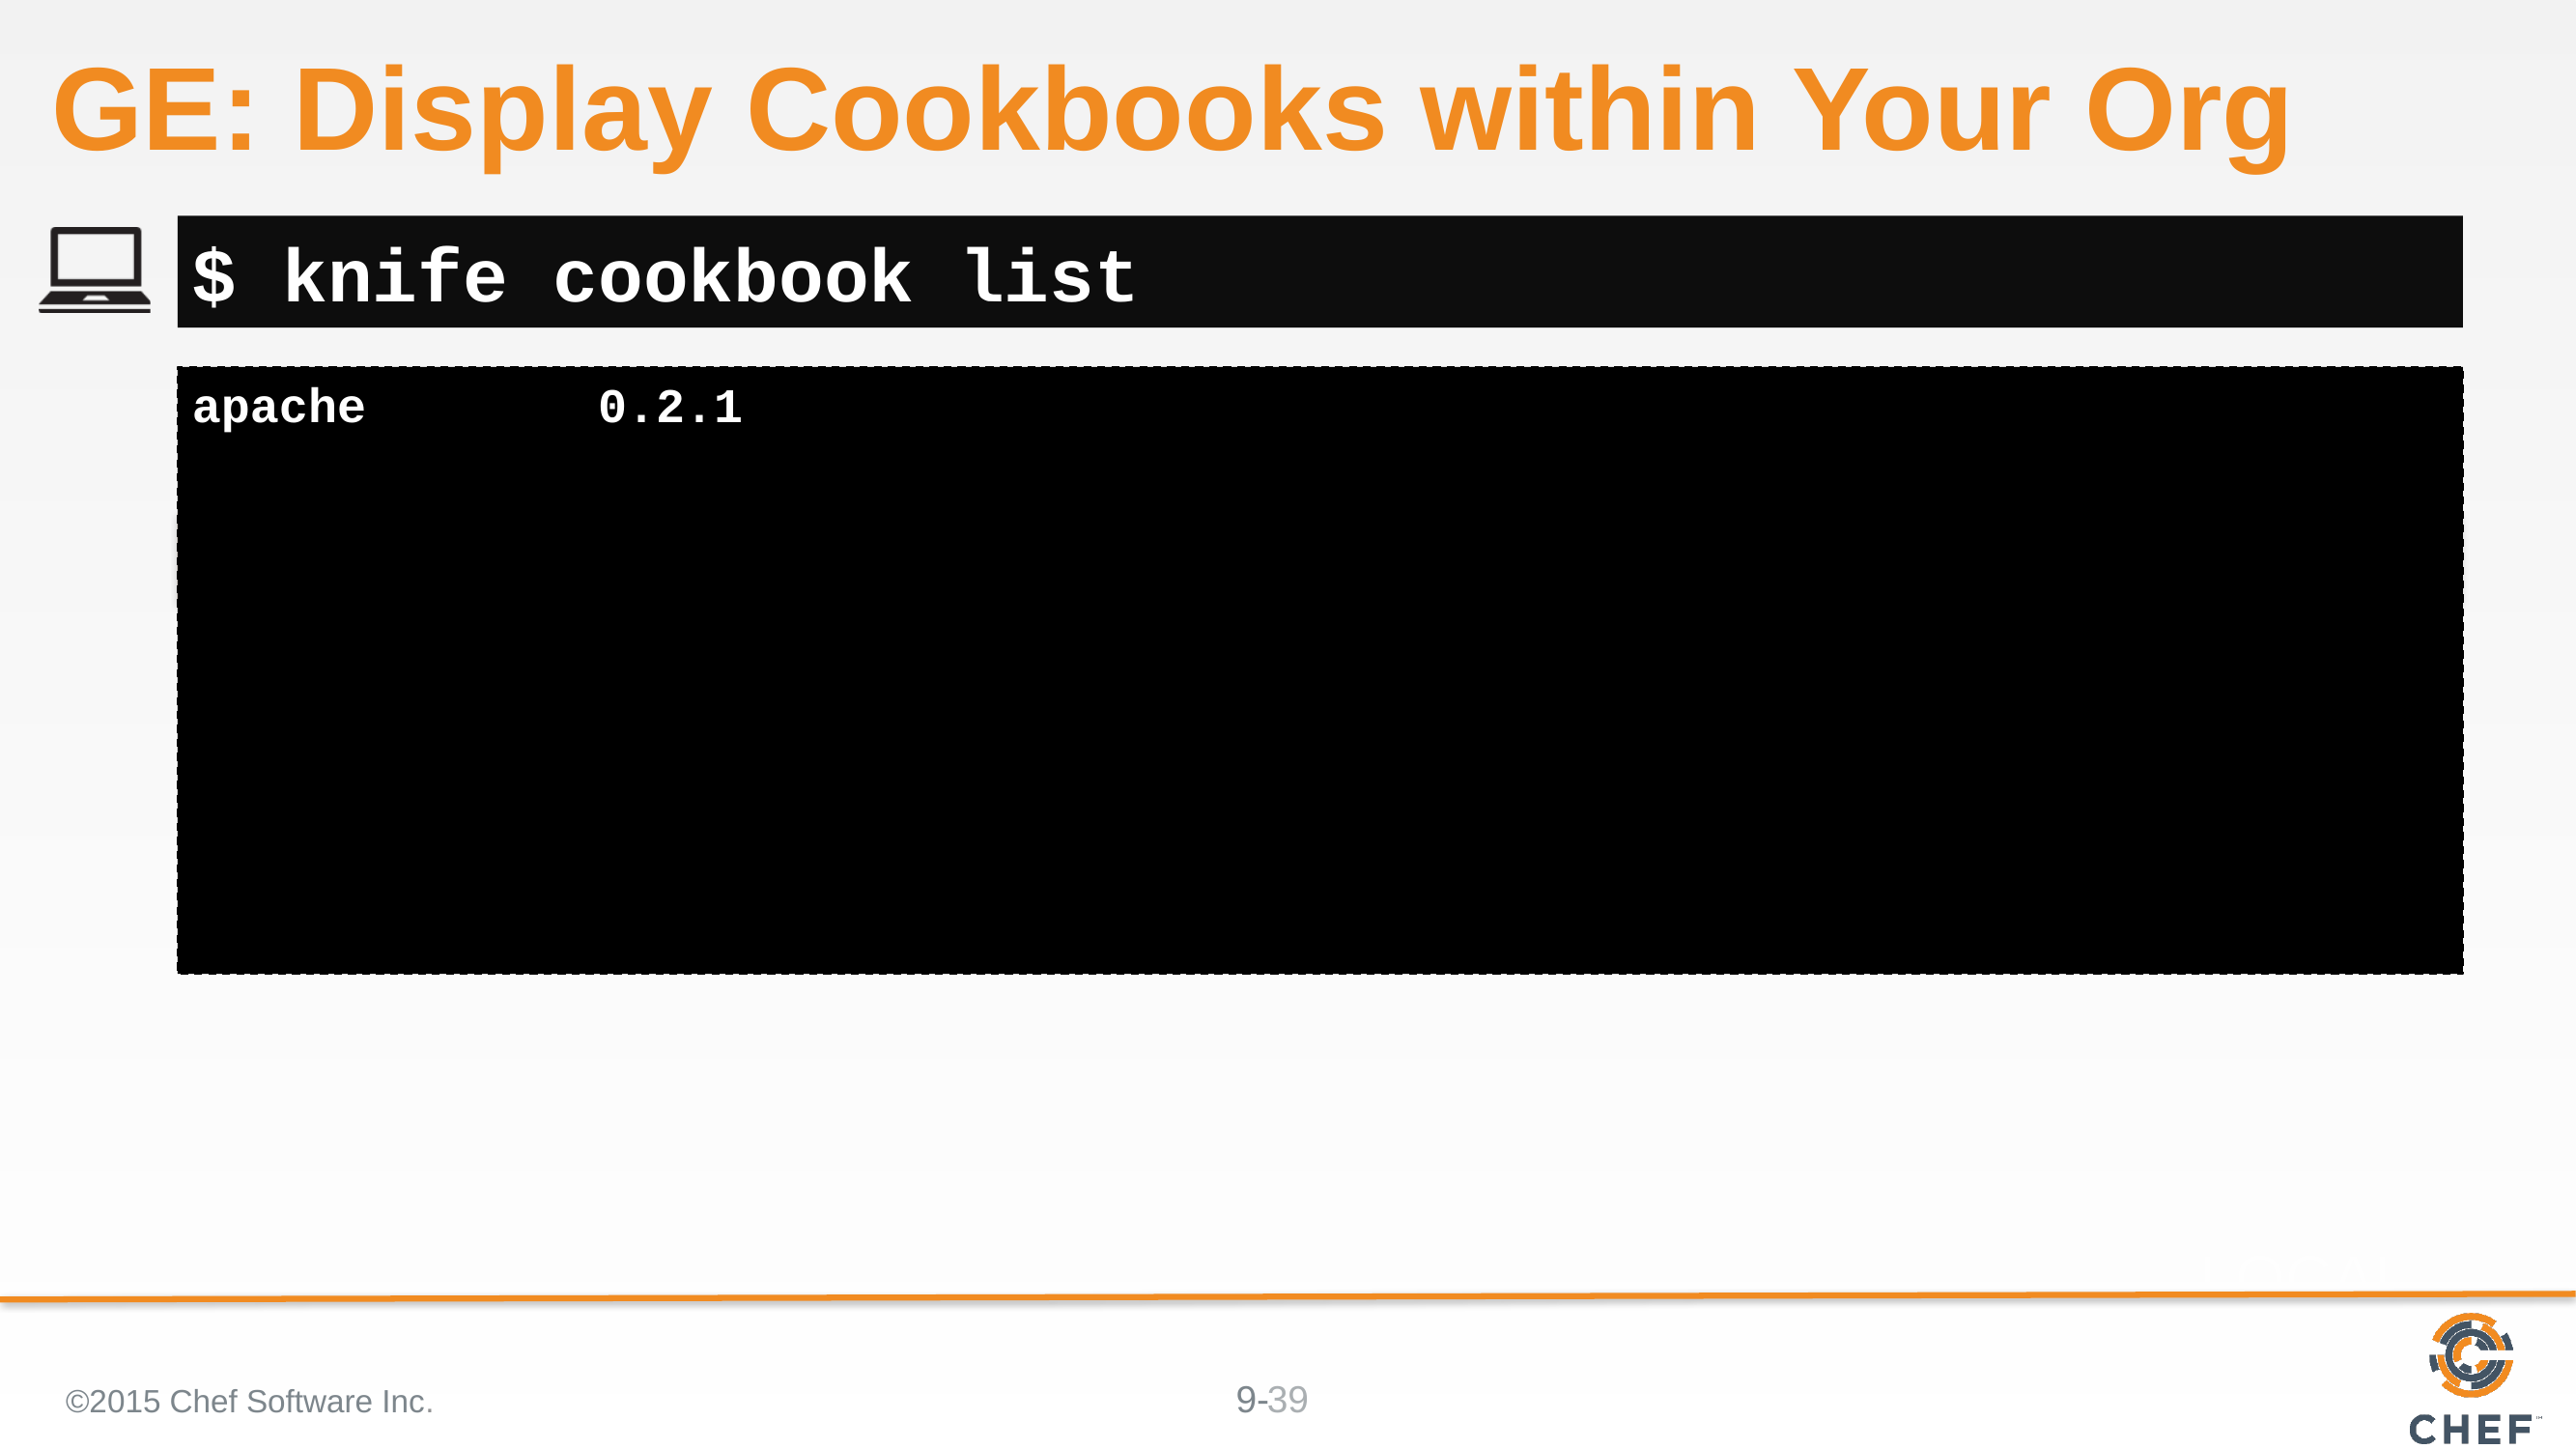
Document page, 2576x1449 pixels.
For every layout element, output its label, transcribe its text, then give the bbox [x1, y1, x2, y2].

footer ©2015 Chef Software Inc. [51, 1359, 952, 1440]
picture [2399, 1297, 2550, 1449]
title GE: Display Cookbooks within Your Org [51, 48, 2576, 180]
list apache 0.2.1 [177, 366, 2464, 975]
slide_number 39 [998, 1359, 1578, 1437]
list $ knife cookbook list [177, 215, 2463, 328]
